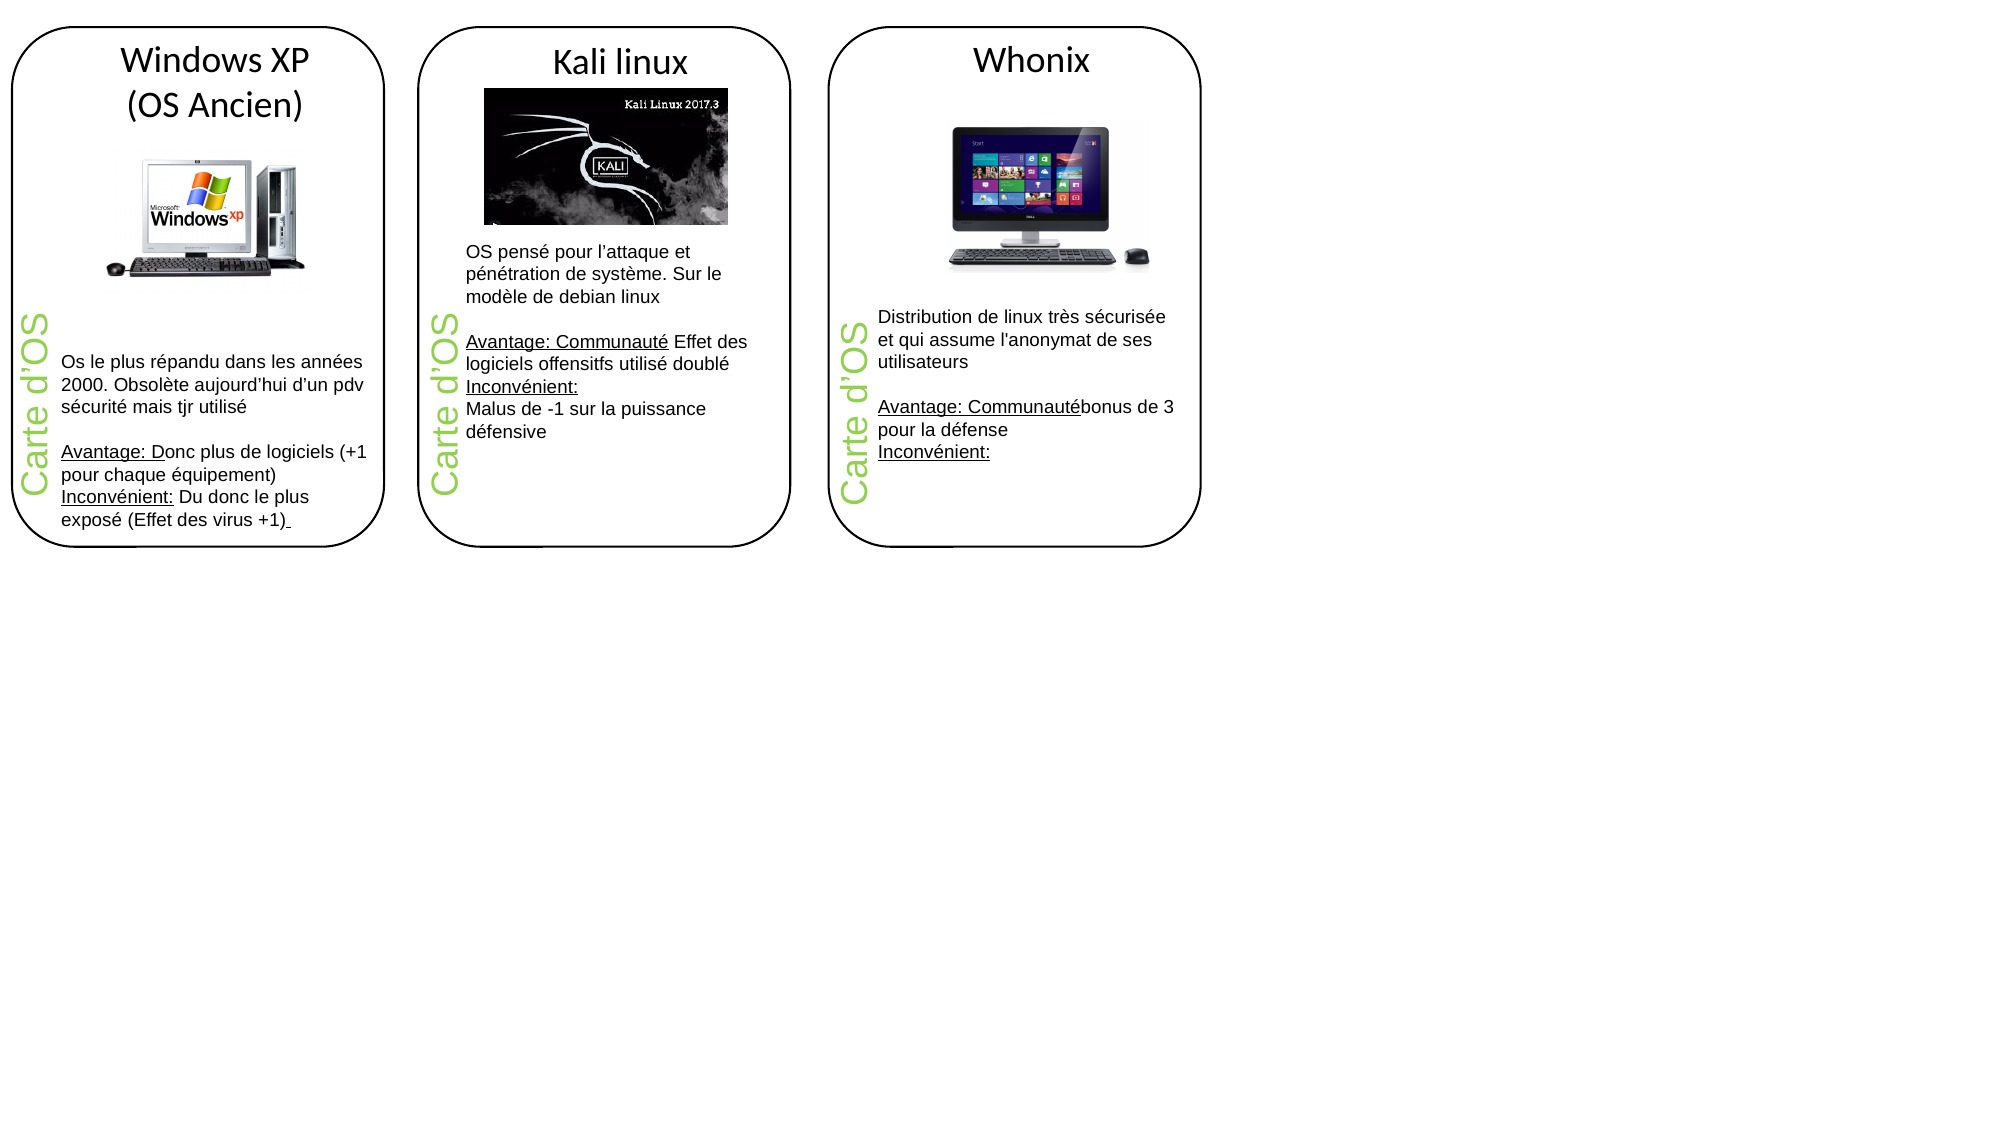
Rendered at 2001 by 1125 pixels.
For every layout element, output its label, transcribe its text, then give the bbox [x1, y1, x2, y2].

text_box [11, 33, 46, 90]
text_box Whonix Distribution de linux très sécurisée et qui assume l'anonymat de ses utilisateurs Avantage: Communautébonus de 3 pour la défense Inconvénient: [862, 27, 1201, 543]
text_box Carte d’OS [412, 90, 474, 513]
text_box [828, 34, 862, 99]
text_box [418, 34, 450, 90]
picture [946, 119, 1151, 274]
text_box Kali linux OS pensé pour l’attaque et pénétration de système. Sur le modèle de debian linux Avantage: Communauté Effet des logiciels offensitfs utilisé doublé Inconvénient: Malus de -1 sur la puissance défensive [450, 29, 791, 522]
picture [484, 87, 729, 225]
text_box [52, 543, 343, 547]
text_box [18, 513, 46, 541]
text_box Carte d’OS [2, 90, 46, 513]
text_box [869, 543, 1160, 547]
text_box Carte d’OS [821, 99, 883, 522]
text_box Windows XP (OS Ancien) Os le plus répandu dans les années 2000. Obsolète aujourd’hui d’un pdv sécurité mais tjr utilisé Avantage: Donc plus de logiciels (+1 pour chaque équipement) Inconvénient: Du donc le plus exposé (Effet des virus +1) [46, 27, 384, 543]
text_box [425, 513, 778, 547]
picture [105, 146, 310, 292]
text_box [841, 522, 862, 540]
